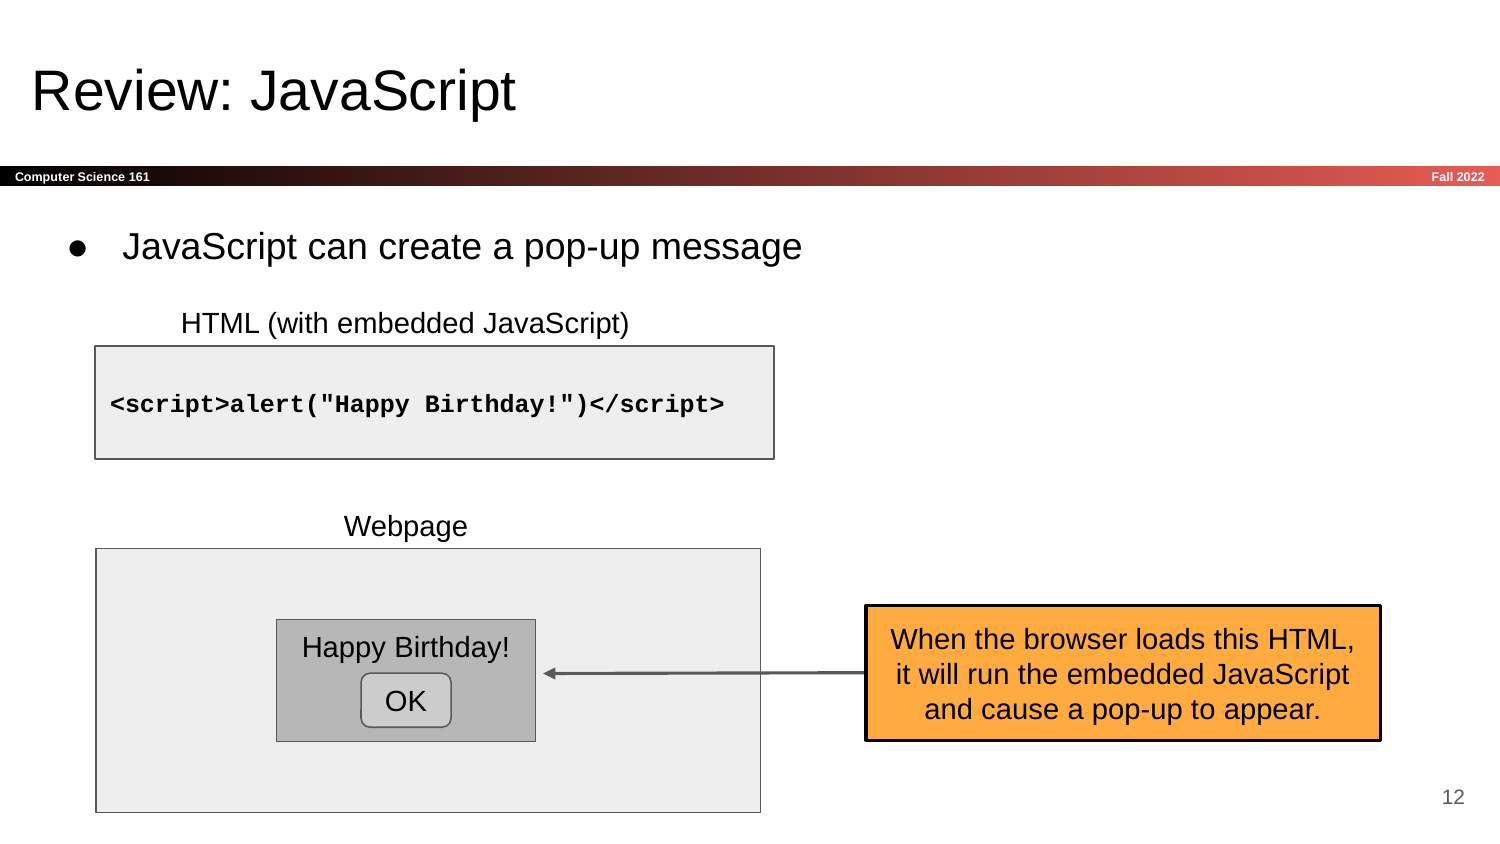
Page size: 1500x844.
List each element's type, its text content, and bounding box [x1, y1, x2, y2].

list JavaScript can create a pop-up message [32, 204, 1431, 299]
slide_number ‹#› [1389, 764, 1480, 830]
text_box When the browser loads this HTML, it will run the embedded JavaScript and cause a pop-up to appear. [865, 605, 1381, 741]
text_box Happy Birthday! [276, 619, 536, 742]
text_box OK [361, 673, 452, 728]
text_box HTML (with embedded JavaScript) [95, 289, 716, 355]
text_box Webpage [96, 492, 716, 558]
text_box <script>alert("Happy Birthday!")</script> [95, 345, 774, 459]
title Review: JavaScript [16, 44, 1415, 139]
text_box [95, 548, 761, 813]
